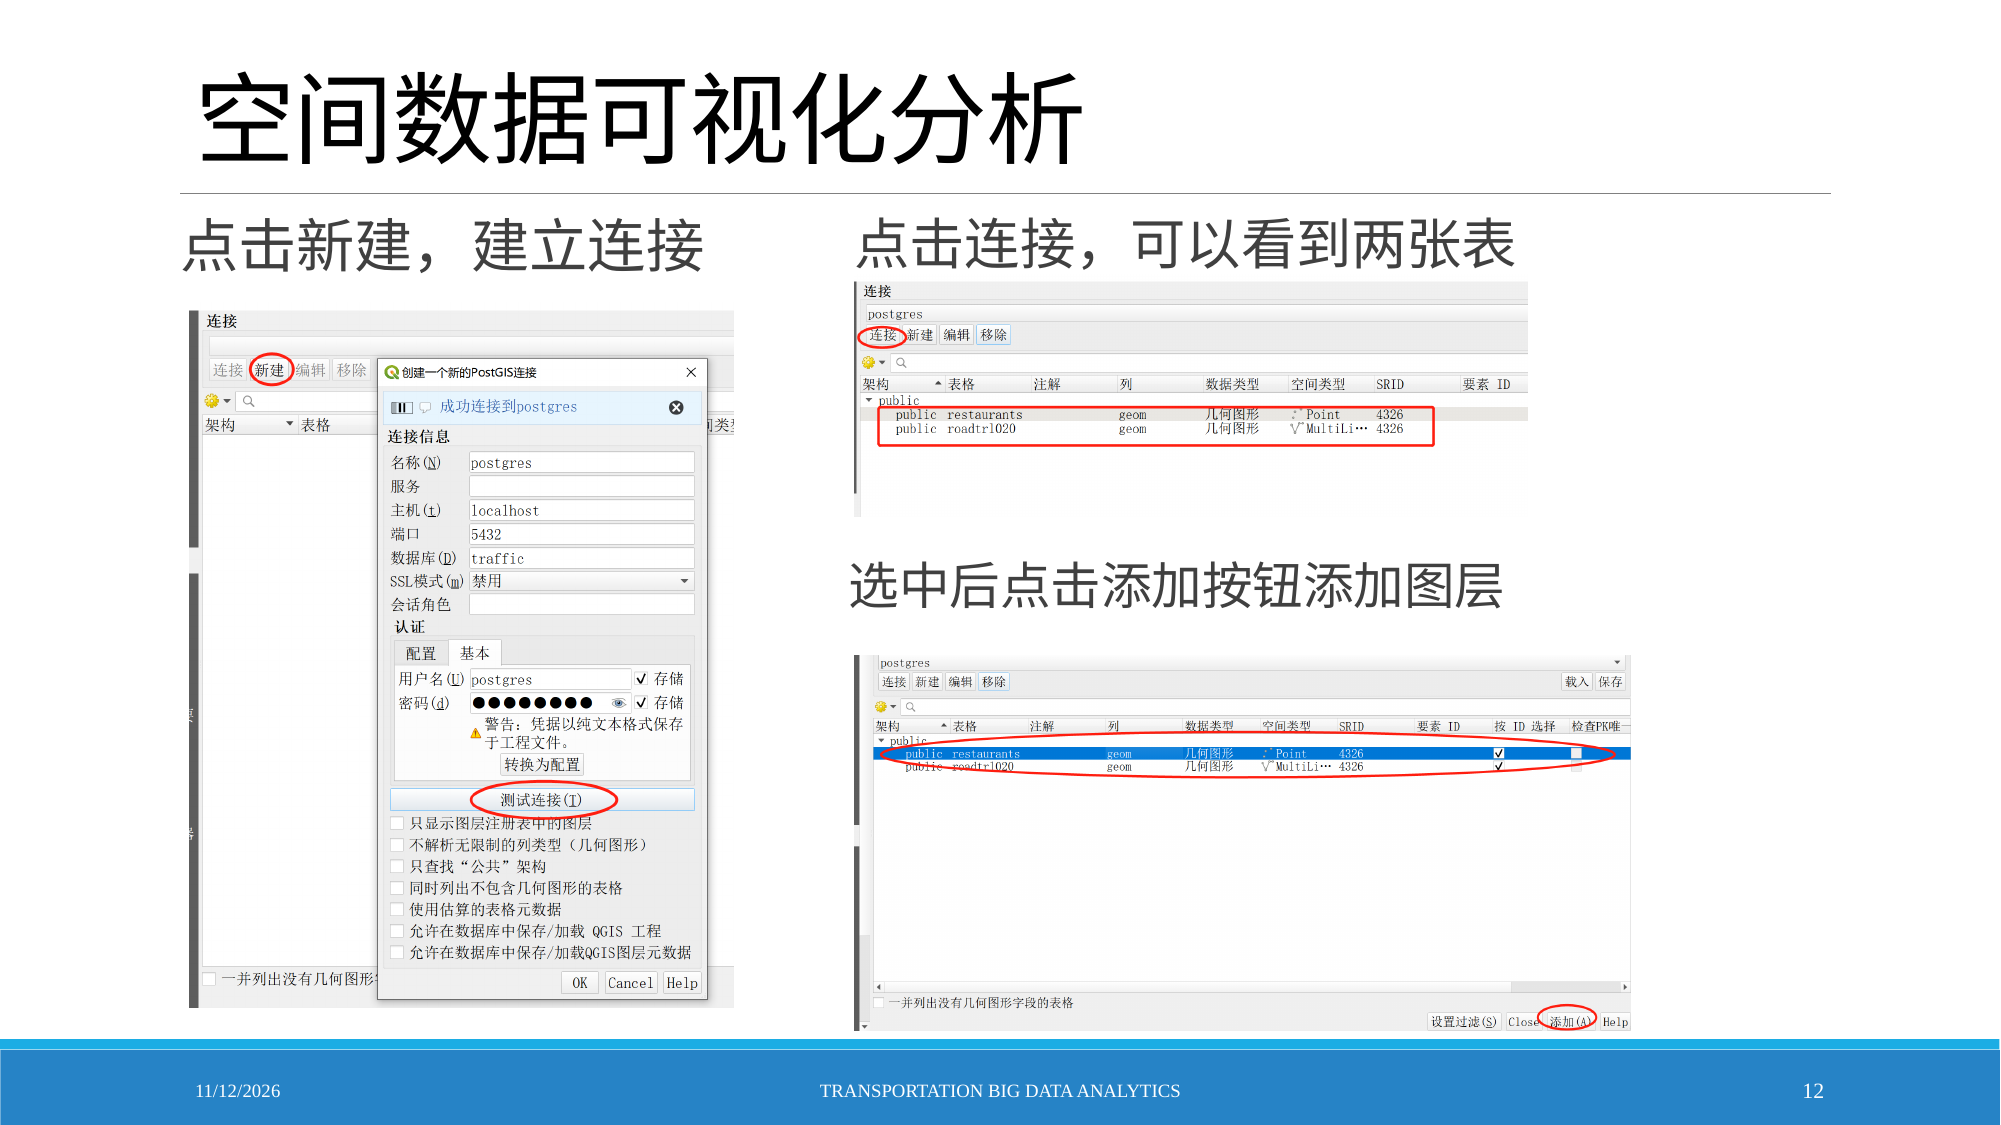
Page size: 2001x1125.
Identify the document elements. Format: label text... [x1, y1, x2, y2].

footer Transportation Big Data Analytics [604, 1059, 1396, 1120]
text_box 选中后点击添加按钮添加图层 [848, 553, 1512, 635]
picture [853, 654, 1631, 1032]
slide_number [180, 1059, 586, 1120]
text_box 点击连接，可以看到两张表 [854, 209, 1518, 272]
slide_number 12 [1624, 1059, 1840, 1120]
picture [189, 302, 735, 1009]
picture [853, 273, 1529, 518]
title 空间数据可视化分析 [180, 20, 1830, 185]
text_box 点击新建，建立连接 [179, 209, 744, 292]
